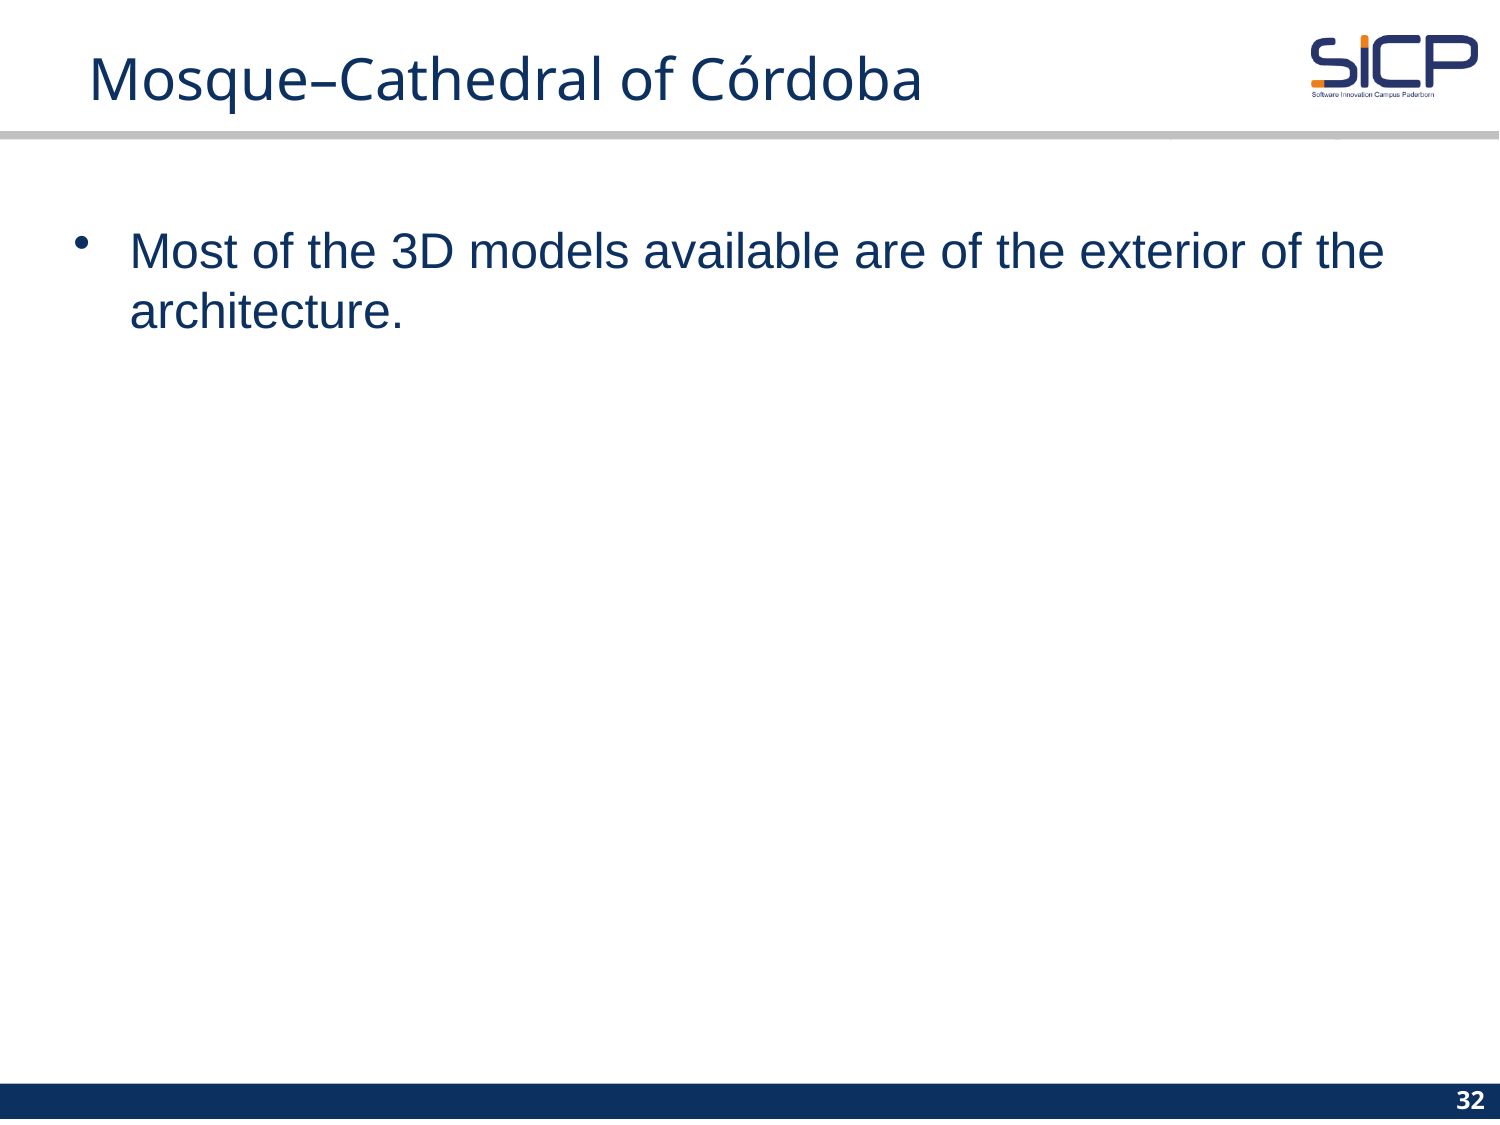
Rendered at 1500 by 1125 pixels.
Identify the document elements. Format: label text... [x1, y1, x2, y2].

list Most of the 3D models available are of the exterior of the architecture. [58, 210, 1442, 1067]
picture [1311, 35, 1478, 98]
title Mosque–Cathedral of Córdoba [58, 35, 1161, 118]
slide_number 32 [1394, 1083, 1500, 1120]
